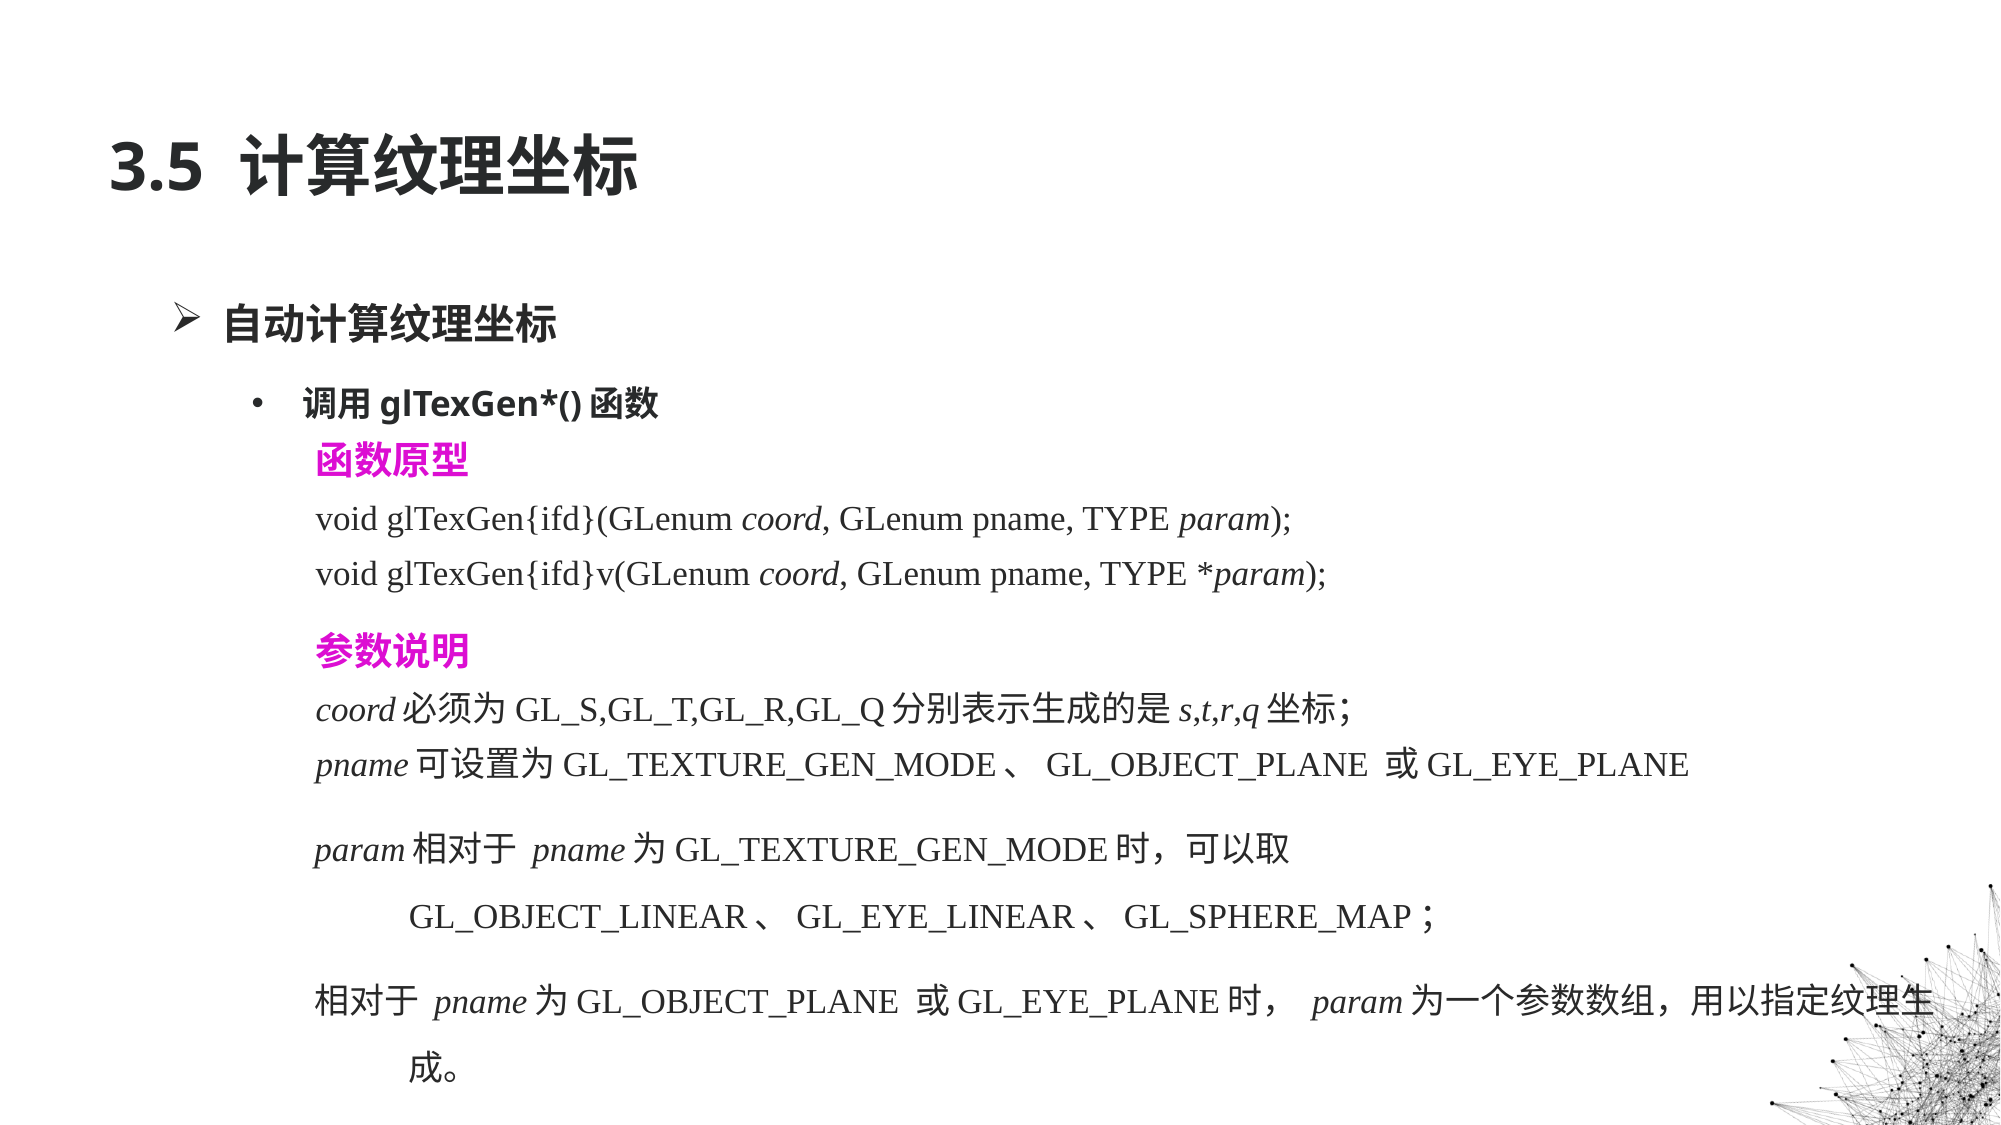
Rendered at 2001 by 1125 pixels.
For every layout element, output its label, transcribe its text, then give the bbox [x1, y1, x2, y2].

list 自动计算纹理坐标 调用glTexGen*()函数 函数原型 void glTexGen{ifd}(GLenum coord, GLenum pname, TYPE param); void glTexGen{ifd}v(GLenum coord, GLenum pname, TYPE *param); 参数说明 coord必须为GL_S,GL_T,GL_R,GL_Q分别表示生成的是s,t,r,q坐标； pname可设置为GL_TEXTURE_GEN_MODE、GL_OBJECT_PLANE 或GL_EYE_PLANE param相对于 pname为GL_TEXTURE_GEN_MODE时，可以取GL_OBJECT_LINEAR、GL_EYE_LINEAR、GL_SPHERE_MAP； 相对于 pname为GL_OBJECT_PLANE 或GL_EYE_PLANE时， param为一个参数数组，用以指定纹理生成。 [99, 261, 1962, 1107]
picture [1728, 882, 2001, 1125]
title 3.5 计算纹理坐标 [101, 59, 1828, 261]
